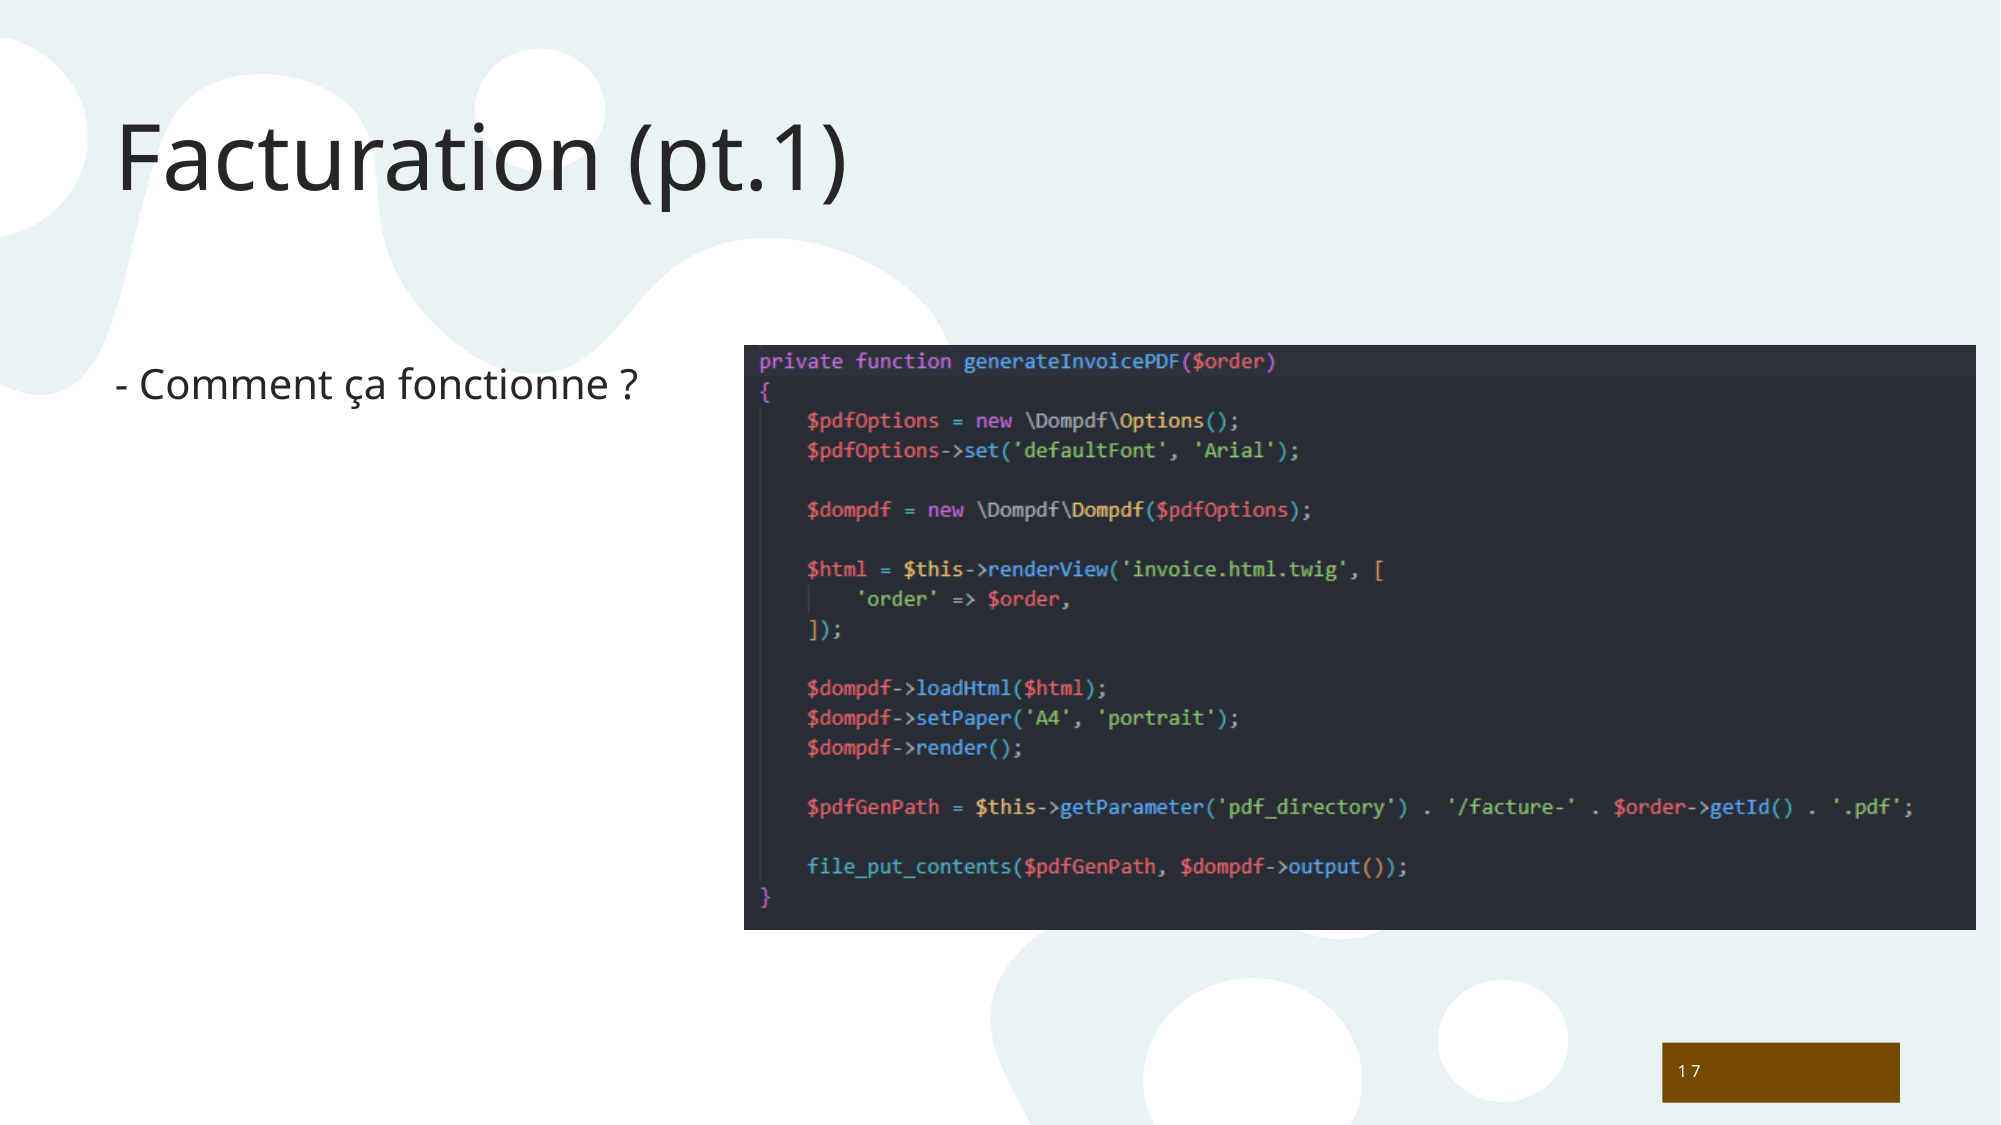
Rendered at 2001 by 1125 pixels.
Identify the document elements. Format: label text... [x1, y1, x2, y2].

list - Comment ça fonctionne ? [99, 345, 1900, 1008]
title Facturation (pt.1) [99, 91, 1900, 309]
picture [744, 345, 1976, 930]
text_box 17 [1662, 1042, 1900, 1103]
